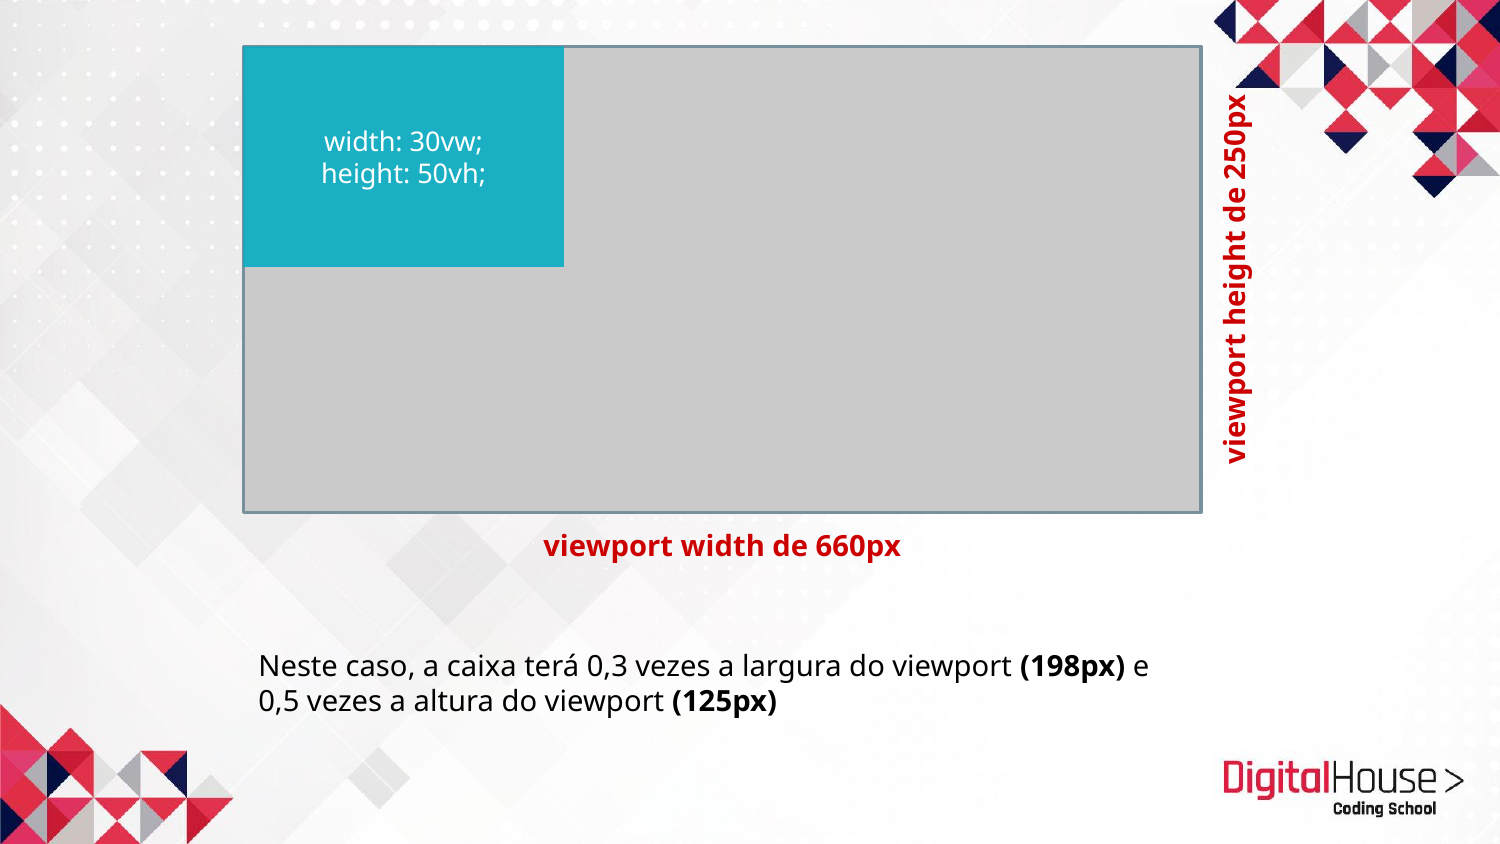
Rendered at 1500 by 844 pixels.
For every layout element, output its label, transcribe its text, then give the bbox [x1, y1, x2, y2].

text_box Neste caso, a caixa terá 0,3 vezes a largura do viewport (198px) e 0,5 vezes a altura do viewport (125px) [243, 612, 1202, 788]
text_box [243, 46, 1201, 513]
text_box viewport width de 660px [460, 512, 984, 581]
picture [0, 0, 1500, 844]
text_box width: 30vw; height: 50vh; [243, 46, 564, 267]
text_box viewport height de 250px [1201, 17, 1278, 541]
